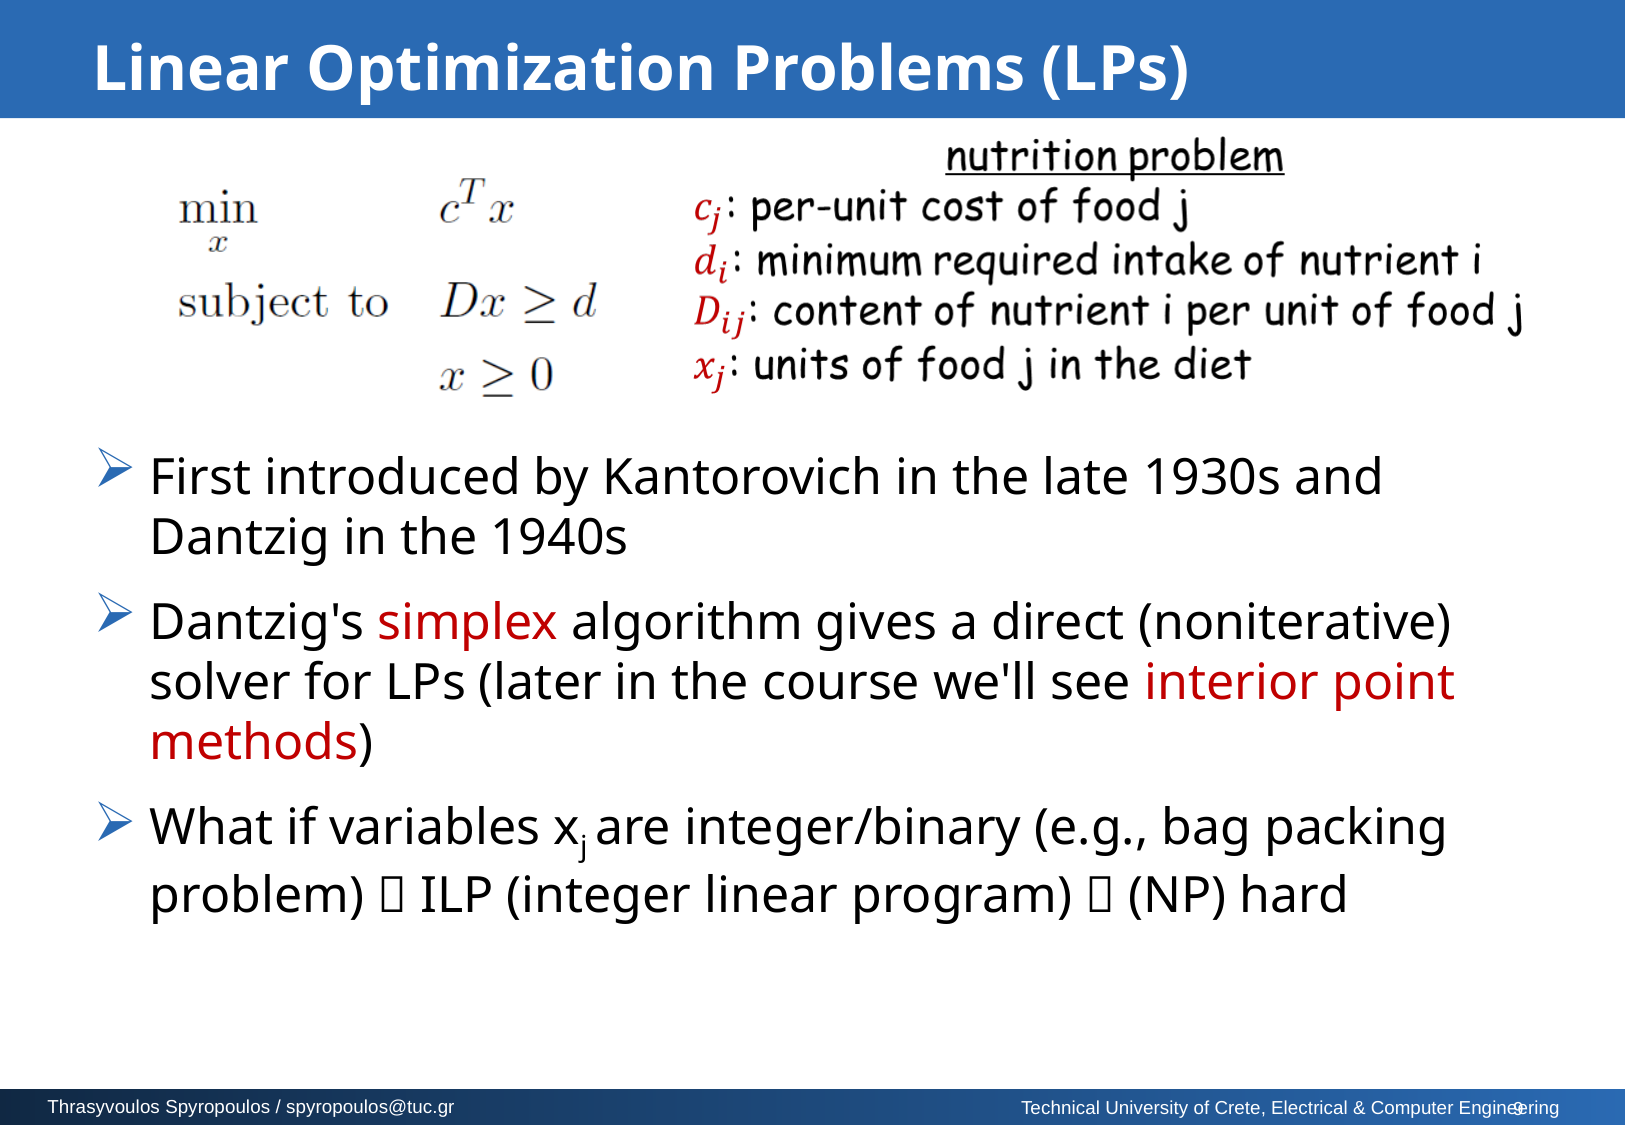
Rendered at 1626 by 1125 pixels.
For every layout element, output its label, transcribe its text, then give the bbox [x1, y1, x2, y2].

text_box [678, 122, 1553, 403]
slide_number 9 [1388, 1087, 1524, 1125]
picture [158, 144, 620, 426]
list First introduced by Kantorovich in the late 1930s and Dantzig in the 1940s Dantzig's simplex algorithm gives a direct (noniterative) solver for LPs (later in the course we'll see interior point methods) What if variables xj are integer/binary (e.g., bag packing problem)  ILP (integer linear program)  (NP) hard [93, 444, 1528, 1055]
title Linear Optimization Problems (LPs) [91, 23, 1528, 95]
